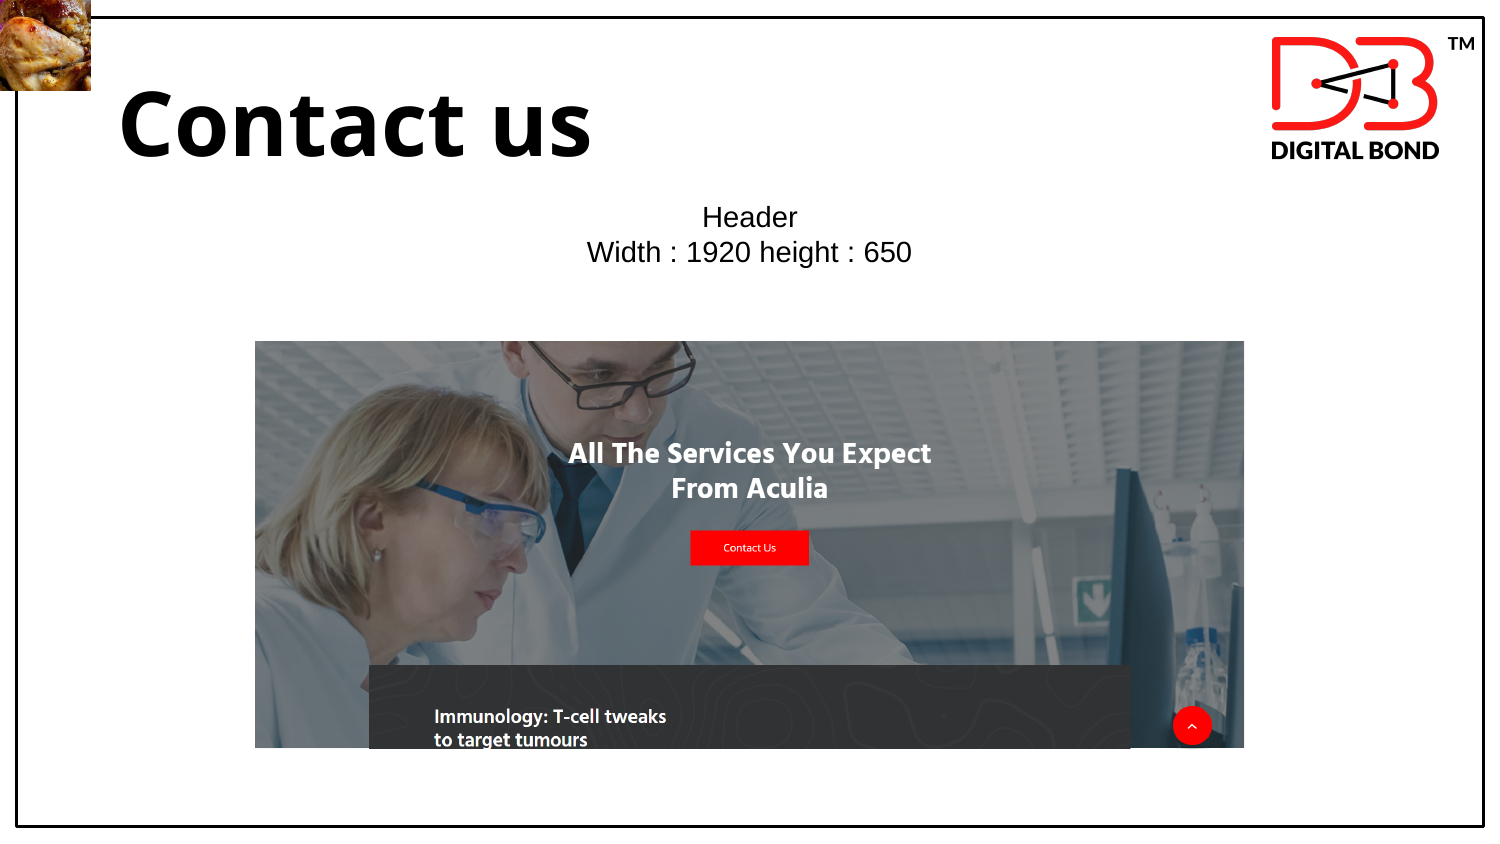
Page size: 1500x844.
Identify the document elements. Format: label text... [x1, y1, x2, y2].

text_box Header Width : 1920 height : 650 [359, 192, 1141, 274]
picture [1265, 26, 1481, 167]
picture [255, 340, 1245, 750]
title Contact us [102, 51, 1229, 168]
picture [0, 0, 91, 91]
